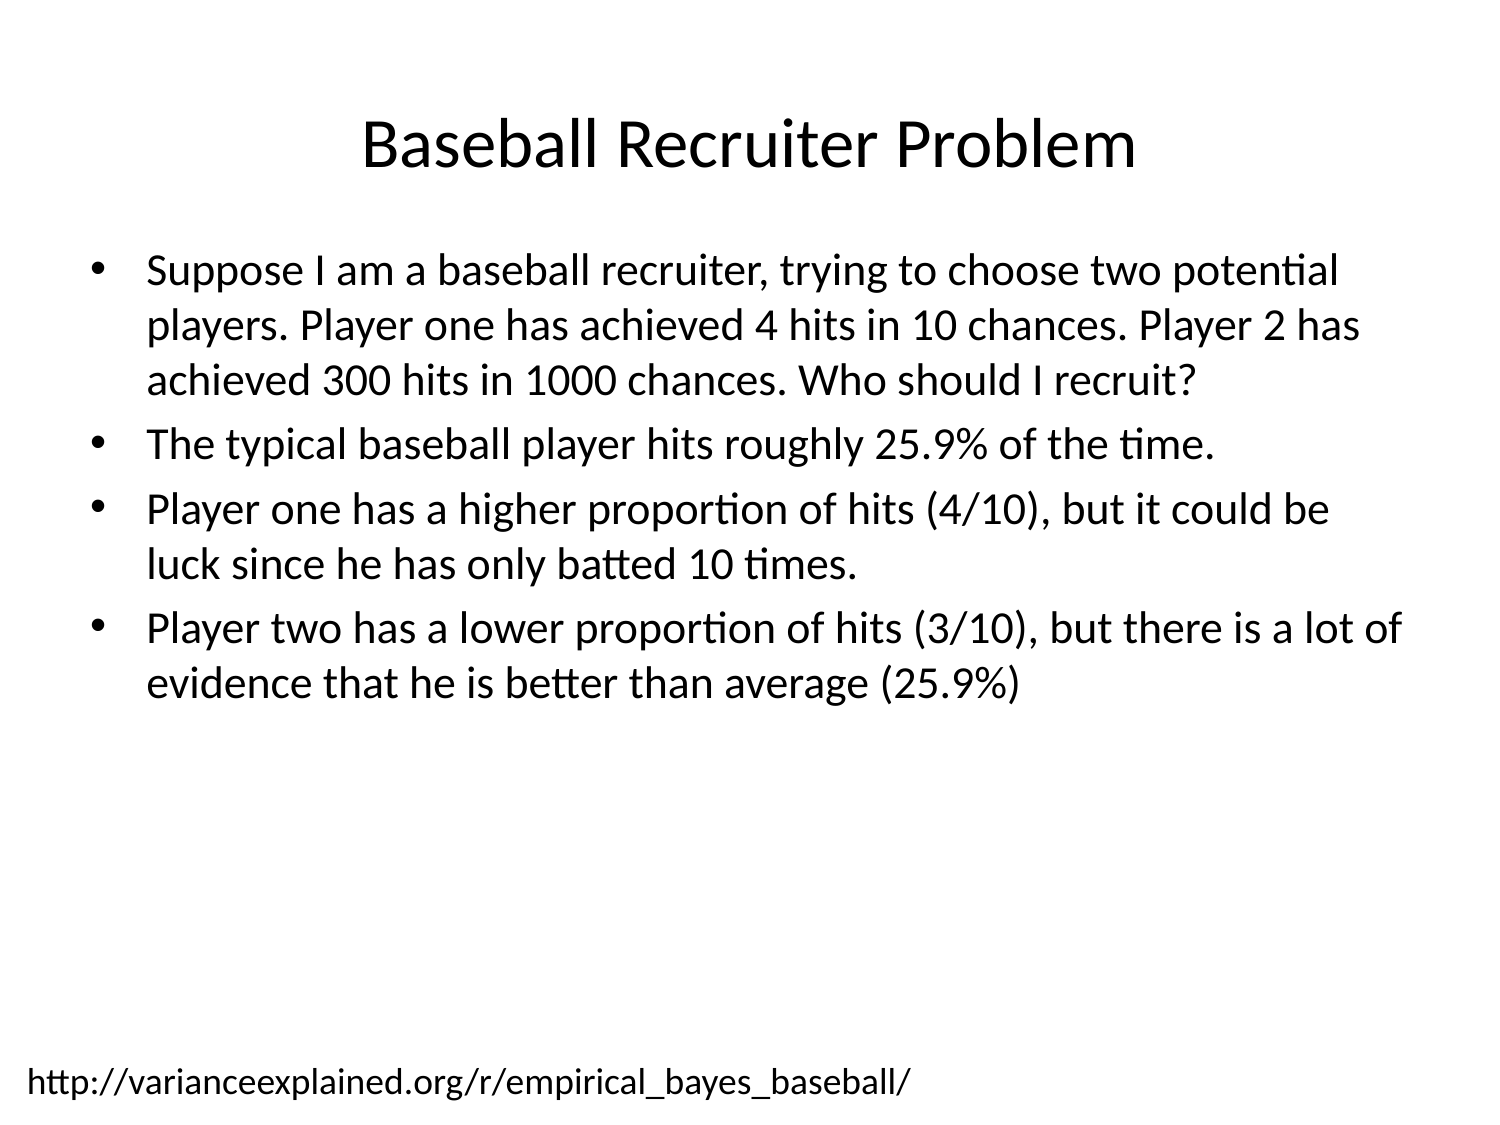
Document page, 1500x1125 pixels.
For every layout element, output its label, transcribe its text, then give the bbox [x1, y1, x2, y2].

text_box http://varianceexplained.org/r/empirical_bayes_baseball/ [12, 1049, 927, 1110]
title Baseball Recruiter Problem [75, 45, 1425, 232]
list Suppose I am a baseball recruiter, trying to choose two potential players. Player one has achieved 4 hits in 10 chances. Player 2 has achieved 300 hits in 1000 chances. Who should I recruit? The typical baseball player hits roughly 25.9% of the time. Player one has a higher proportion of hits (4/10), but it could be luck since he has only batted 10 times. Player two has a lower proportion of hits (3/10), but there is a lot of evidence that he is better than average (25.9%) [75, 232, 1425, 975]
